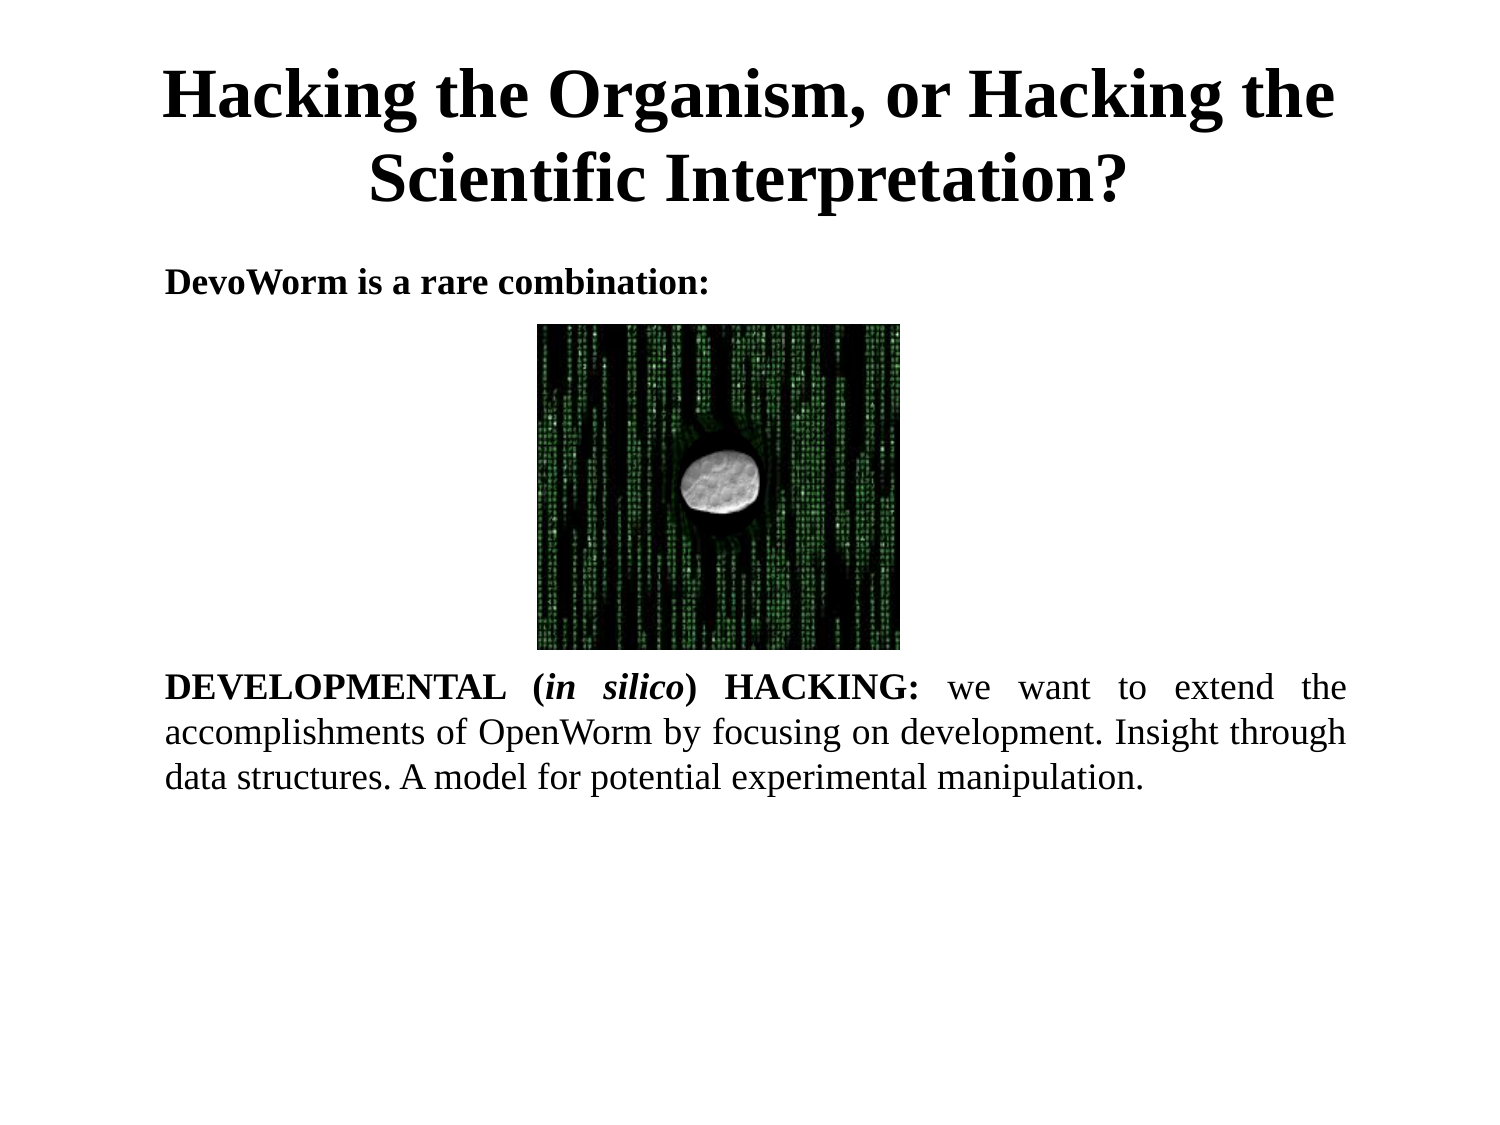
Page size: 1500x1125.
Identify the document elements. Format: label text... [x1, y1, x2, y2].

title Hacking the Organism, or Hacking the Scientific Interpretation? [75, 37, 1425, 225]
picture [537, 324, 901, 651]
text_box DevoWorm is a rare combination: DEVELOPMENTAL (in silico) HACKING: we want to extend the accomplishments of OpenWorm by focusing on development. Insight through data structures. A model for potential experimental manipulation. [149, 249, 1363, 805]
